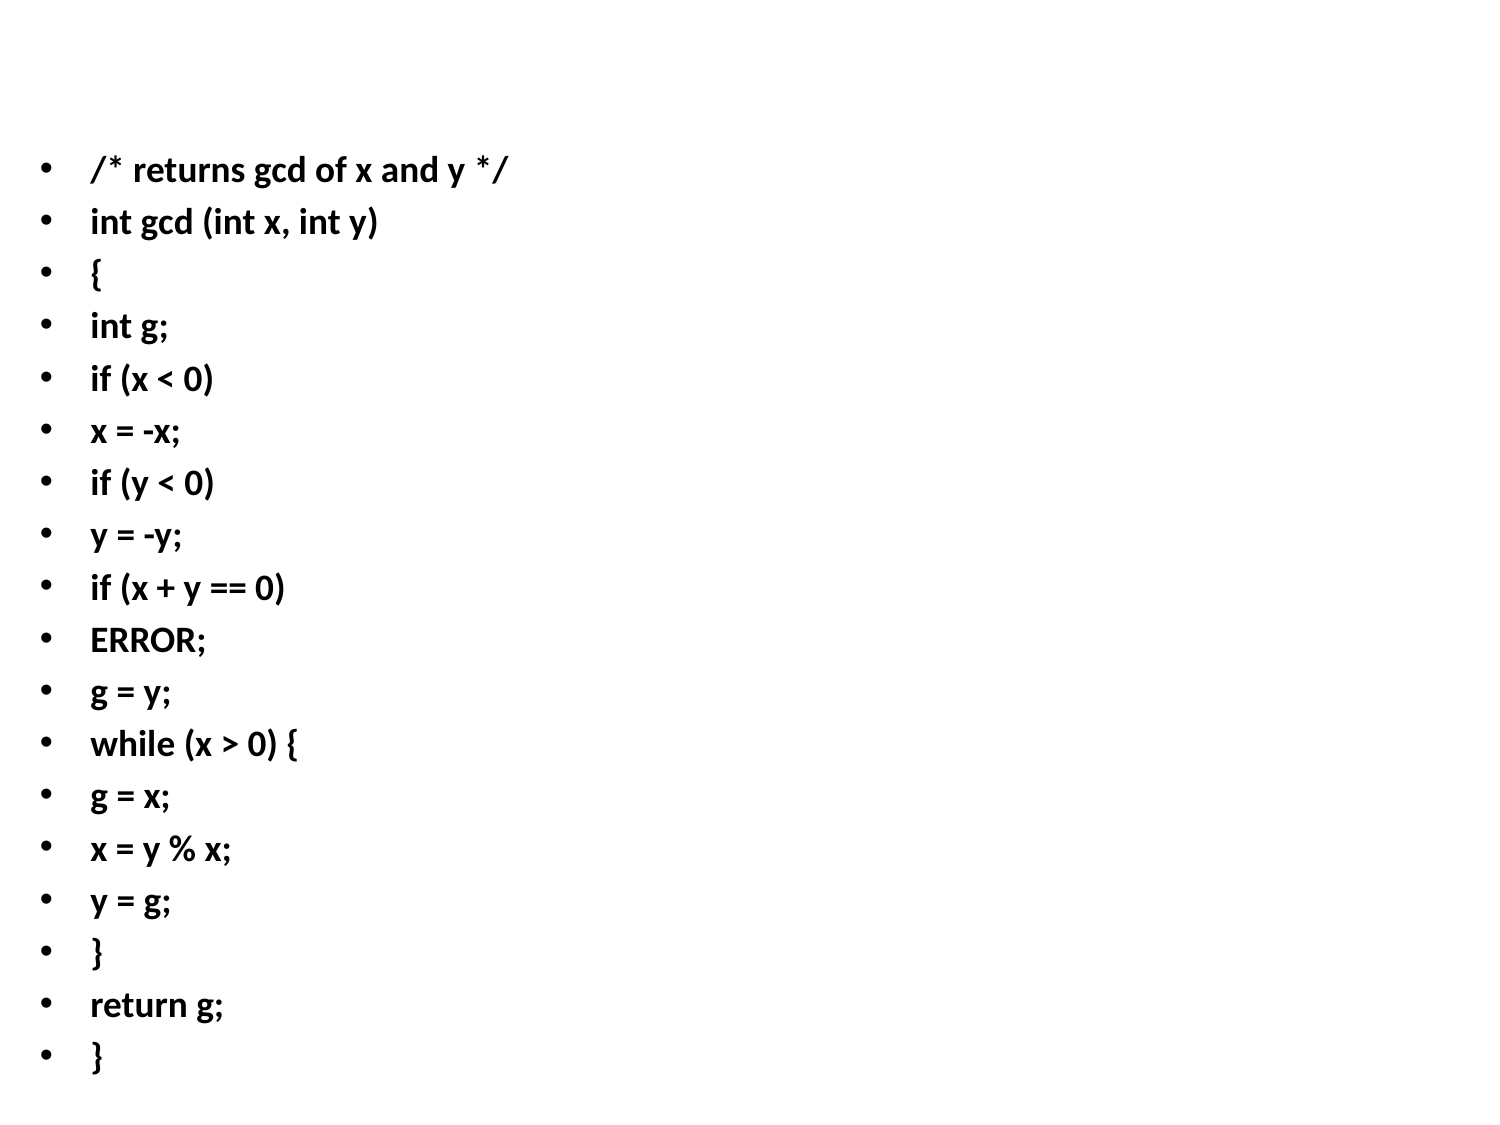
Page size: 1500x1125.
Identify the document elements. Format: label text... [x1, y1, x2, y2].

list /* returns gcd of x and y */ int gcd (int x, int y) { int g; if (x < 0) x = -x; if (y < 0) y = -y; if (x + y == 0) ERROR; g = y; while (x > 0) { g = x; x = y % x; y = g; } return g; } [24, 137, 1463, 1088]
